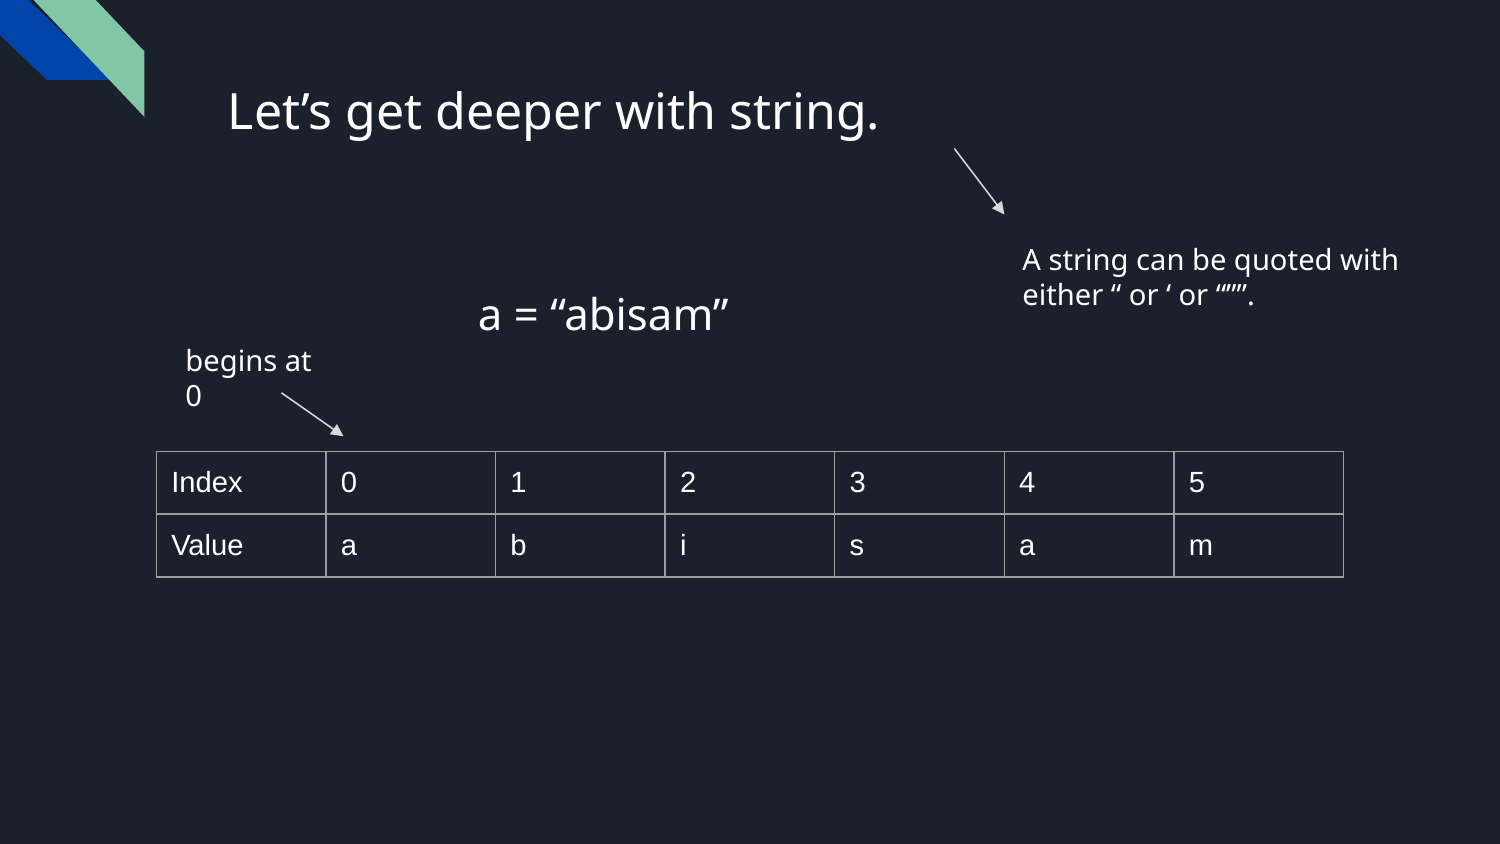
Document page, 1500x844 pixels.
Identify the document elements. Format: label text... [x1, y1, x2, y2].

title Let’s get deeper with string. [212, 64, 1368, 215]
table_cell b [496, 515, 664, 576]
table_cell i [666, 515, 834, 576]
table_header 3 [835, 452, 1004, 513]
table_cell m [1175, 515, 1343, 576]
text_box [954, 148, 1005, 215]
table_header 5 [1175, 452, 1343, 513]
table_cell a [327, 515, 495, 576]
list a = “abisam” [462, 263, 862, 403]
text_box begins at 0 [170, 327, 349, 428]
table_cell s [835, 515, 1004, 576]
table_cell Value [157, 515, 325, 576]
text_box A string can be quoted with either “ or ‘ or “””. [1007, 226, 1419, 327]
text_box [281, 392, 344, 437]
table_header 1 [496, 452, 664, 513]
table_header Index [157, 452, 325, 513]
table_header 0 [327, 452, 495, 513]
table_header 4 [1005, 452, 1173, 513]
table_header 2 [666, 452, 834, 513]
table_cell a [1005, 515, 1173, 576]
